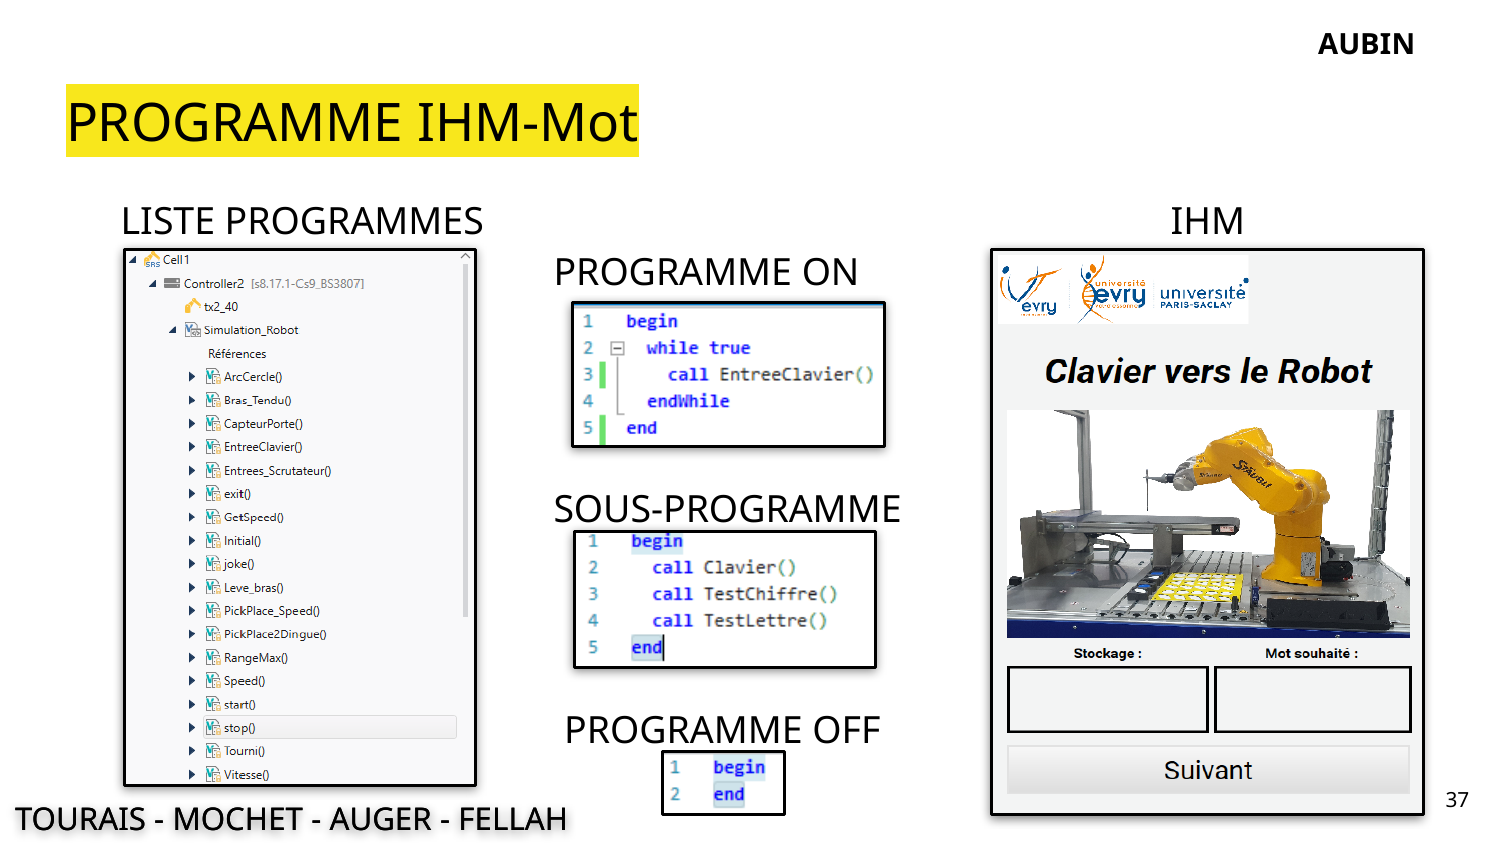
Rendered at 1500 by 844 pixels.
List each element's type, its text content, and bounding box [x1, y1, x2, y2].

picture [992, 250, 1422, 813]
picture [573, 304, 884, 446]
text_box LISTE PROGRAMMES [105, 181, 680, 257]
slide_number ‹#› [1394, 769, 1484, 834]
title PROGRAMME IHM-Mot [51, 72, 1449, 167]
text_box IHM [1155, 181, 1500, 257]
text_box PROGRAMME ON [538, 232, 1113, 308]
picture [126, 250, 475, 785]
text_box AUBIN [1303, 10, 1493, 67]
picture [663, 753, 783, 813]
text_box TOURAIS - MOCHET - AUGER - FELLAH [0, 784, 947, 844]
text_box PROGRAMME OFF [549, 690, 931, 766]
picture [575, 532, 875, 667]
text_box SOUS-PROGRAMME [538, 470, 987, 546]
